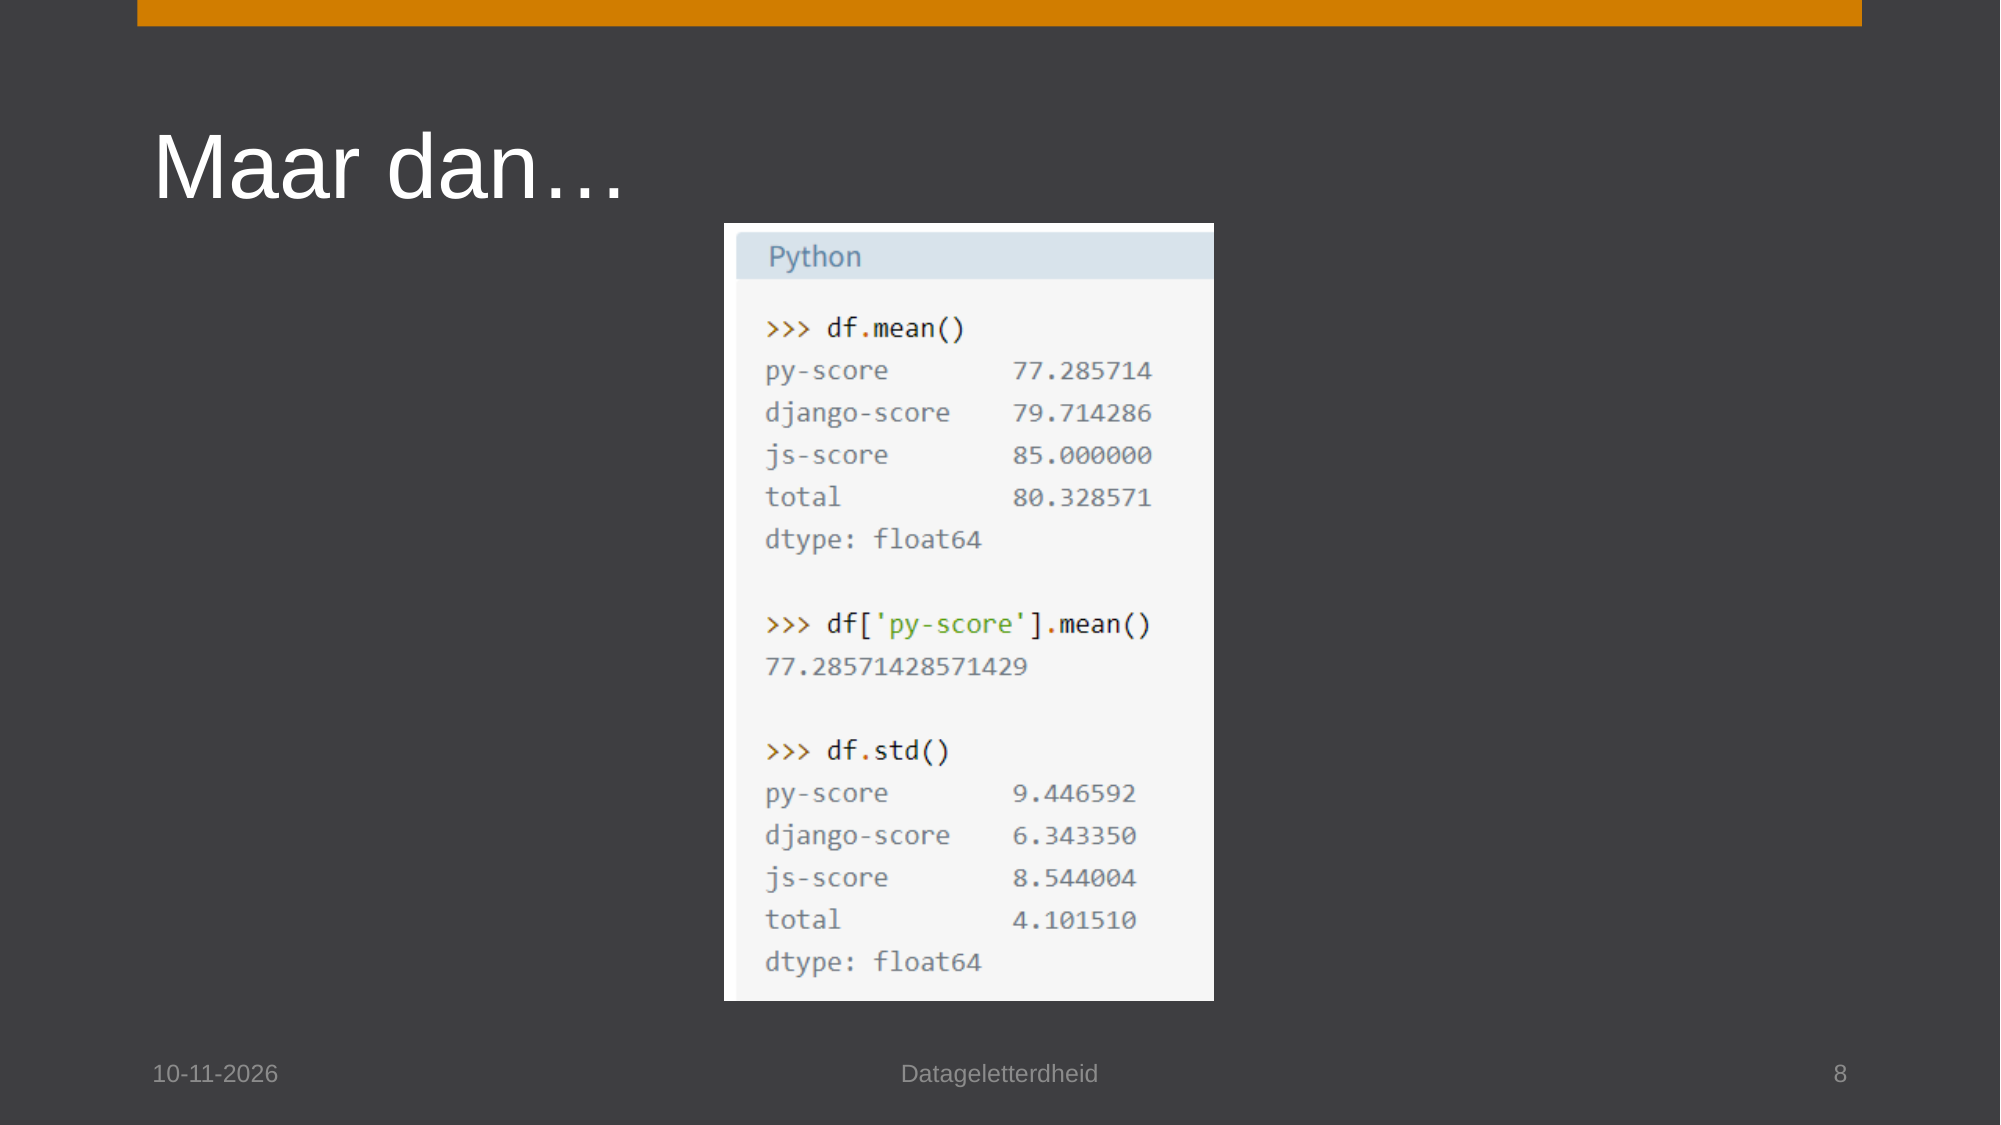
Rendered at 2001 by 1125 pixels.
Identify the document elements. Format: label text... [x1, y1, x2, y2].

picture [724, 223, 1214, 1001]
footer Datageletterdheid [662, 1042, 1338, 1103]
title Maar dan… [137, 59, 1863, 278]
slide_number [137, 1042, 588, 1103]
slide_number 8 [1412, 1042, 1863, 1103]
